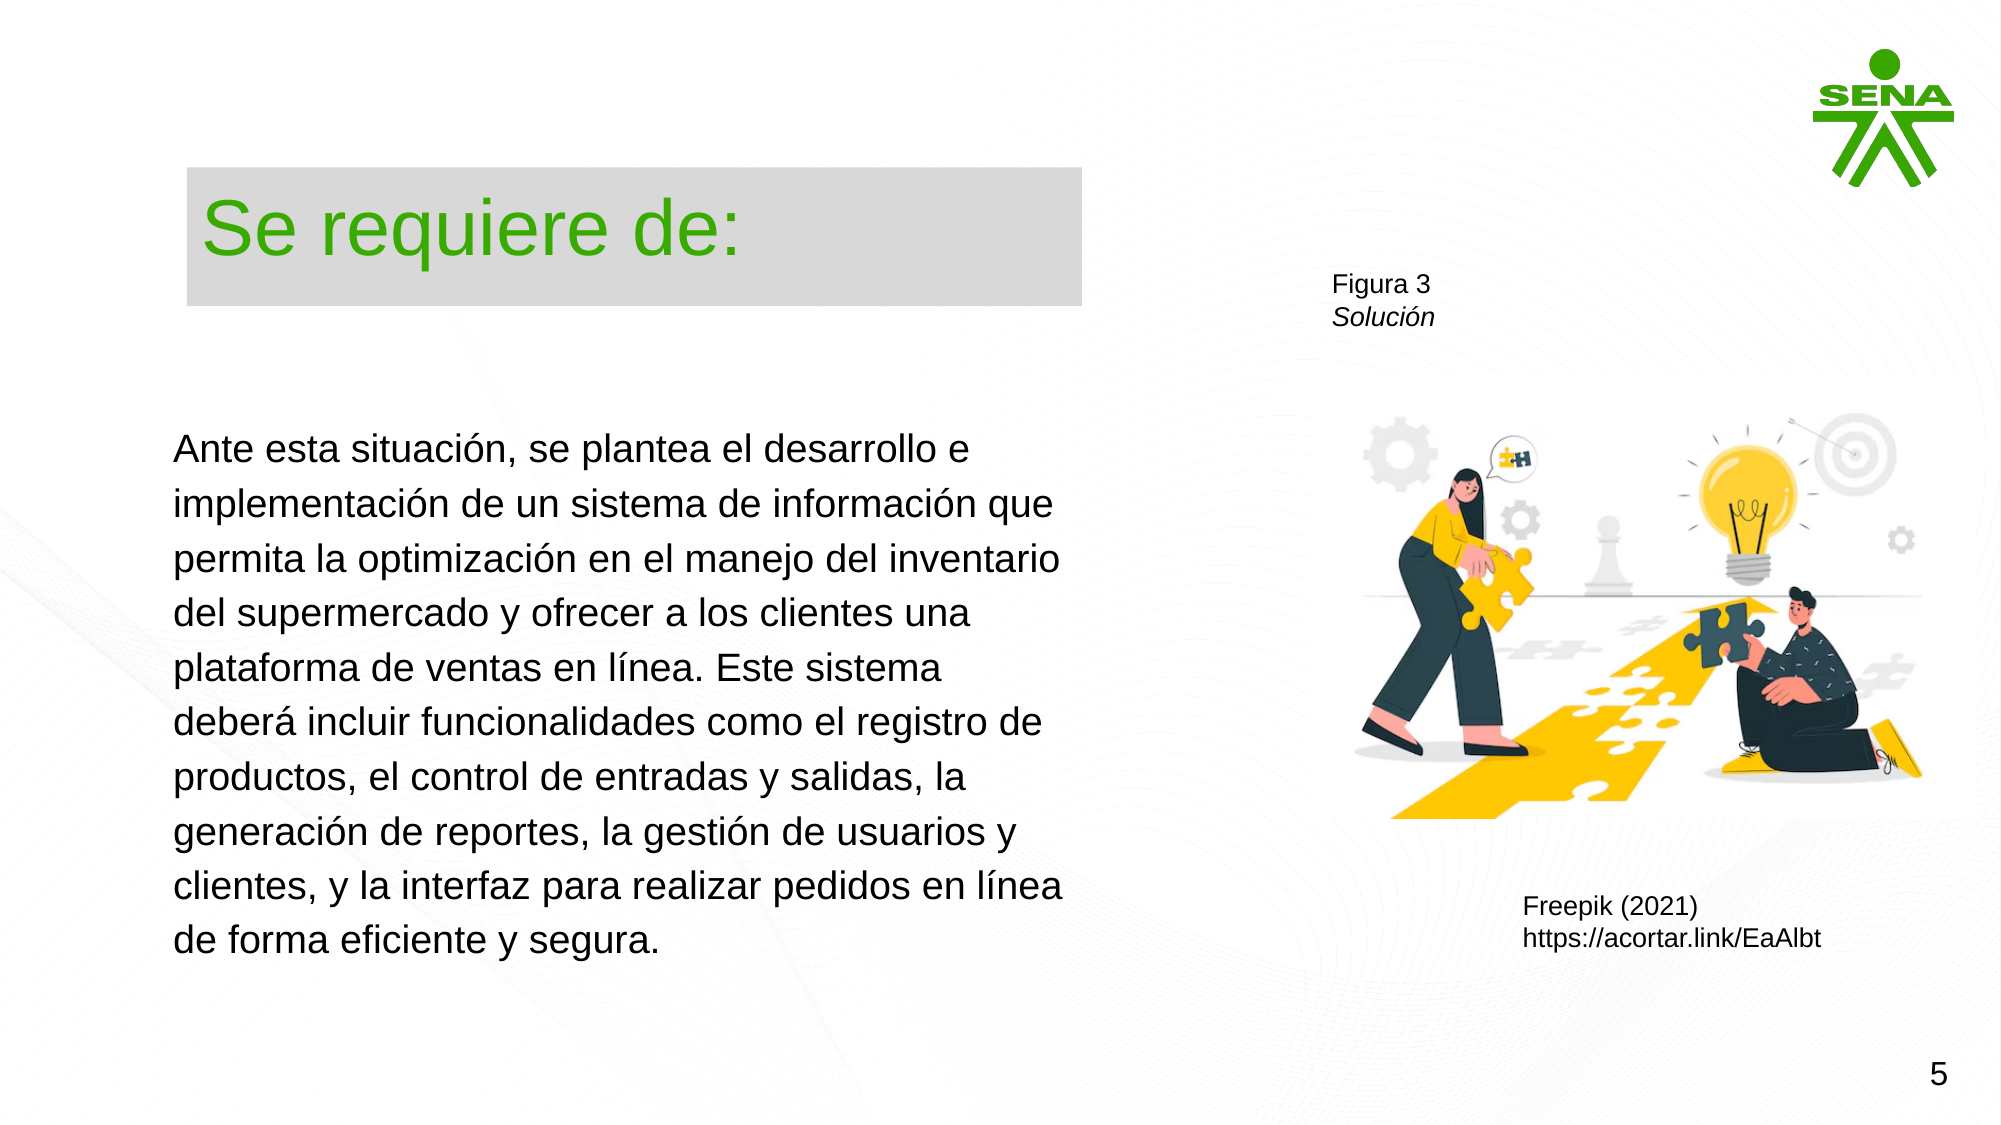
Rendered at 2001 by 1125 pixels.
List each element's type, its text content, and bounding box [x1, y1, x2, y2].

text_box Figura 3 Solución [1316, 251, 1620, 347]
text_box 5 [1914, 1038, 1958, 1100]
text_box [186, 167, 1082, 179]
text_box Se requiere de: [186, 179, 1082, 307]
text_box Ante esta situación, se plantea el desarrollo e implementación de un sistema de información que permita la optimización en el manejo del inventario del supermercado y ofrecer a los clientes una plataforma de ventas en línea. Este sistema deberá incluir funcionalidades como el registro de productos, el control de entradas y salidas, la generación de reportes, la gestión de usuarios y clientes, y la interfaz para realizar pedidos en línea de forma eficiente y segura. [158, 408, 1082, 970]
text_box Freepik (2021) https://acortar.link/EaAlbt [1507, 873, 1962, 969]
picture [0, 0, 2001, 1125]
